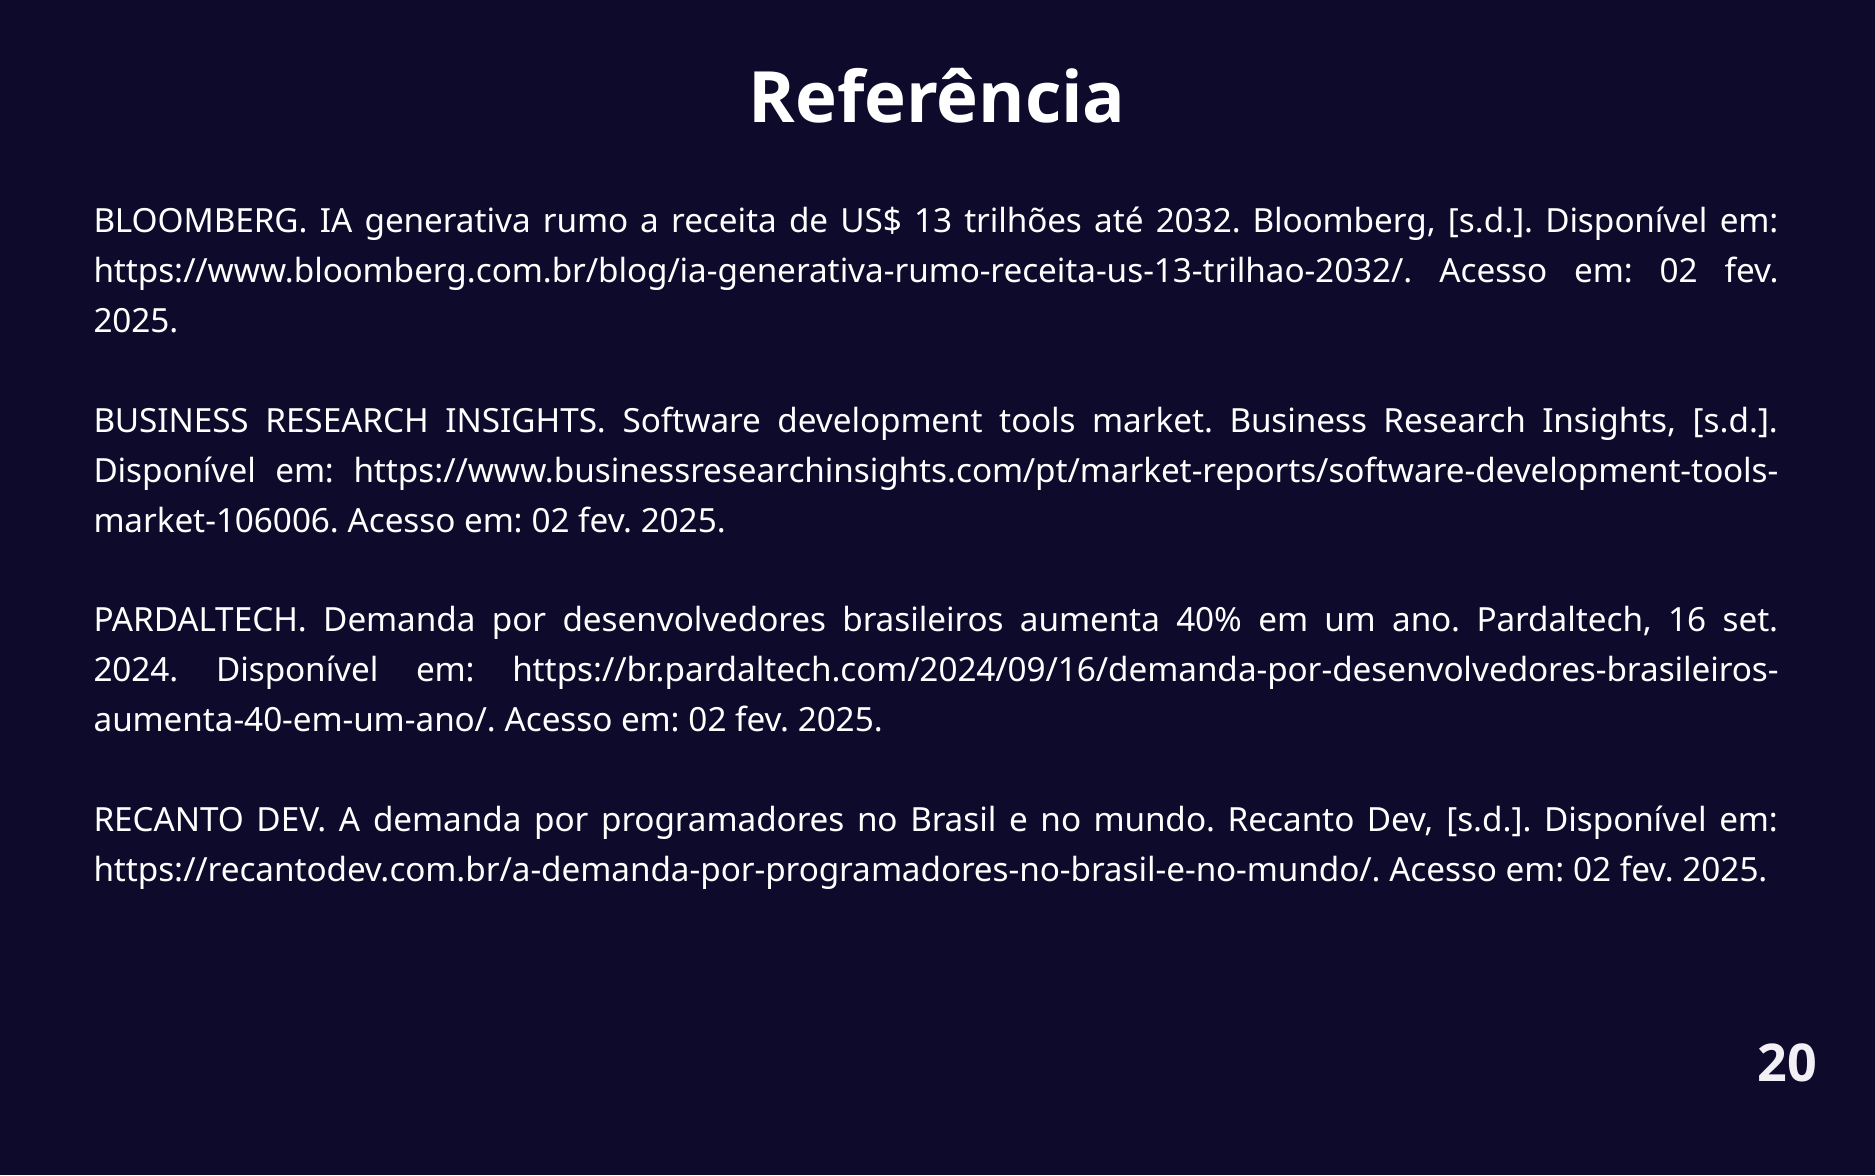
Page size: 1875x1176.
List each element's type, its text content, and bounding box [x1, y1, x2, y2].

text_box 20 [1757, 1026, 1858, 1092]
text_box Referência [0, 48, 1875, 137]
text_box BLOOMBERG. IA generativa rumo a receita de US$ 13 trilhões até 2032. Bloomberg, [s.d.]. Disponível em: https://www.bloomberg.com.br/blog/ia-generativa-rumo-receita-us-13-trilhao-2032/. Acesso em: 02 fev. 2025. BUSINESS RESEARCH INSIGHTS. Software development tools market. Business Research Insights, [s.d.]. Disponível em: https://www.businessresearchinsights.com/pt/market-reports/software-development-tools-market-106006. Acesso em: 02 fev. 2025. PARDALTECH. Demanda por desenvolvedores brasileiros aumenta 40% em um ano. Pardaltech, 16 set. 2024. Disponível em: https://br.pardaltech.com/2024/09/16/demanda-por-desenvolvedores-brasileiros-aumenta-40-em-um-ano/. Acesso em: 02 fev. 2025. RECANTO DEV. A demanda por programadores no Brasil e no mundo. Recanto Dev, [s.d.]. Disponível em: https://recantodev.com.br/a-demanda-por-programadores-no-brasil-e-no-mundo/. Acesso em: 02 fev. 2025. [93, 188, 1782, 889]
